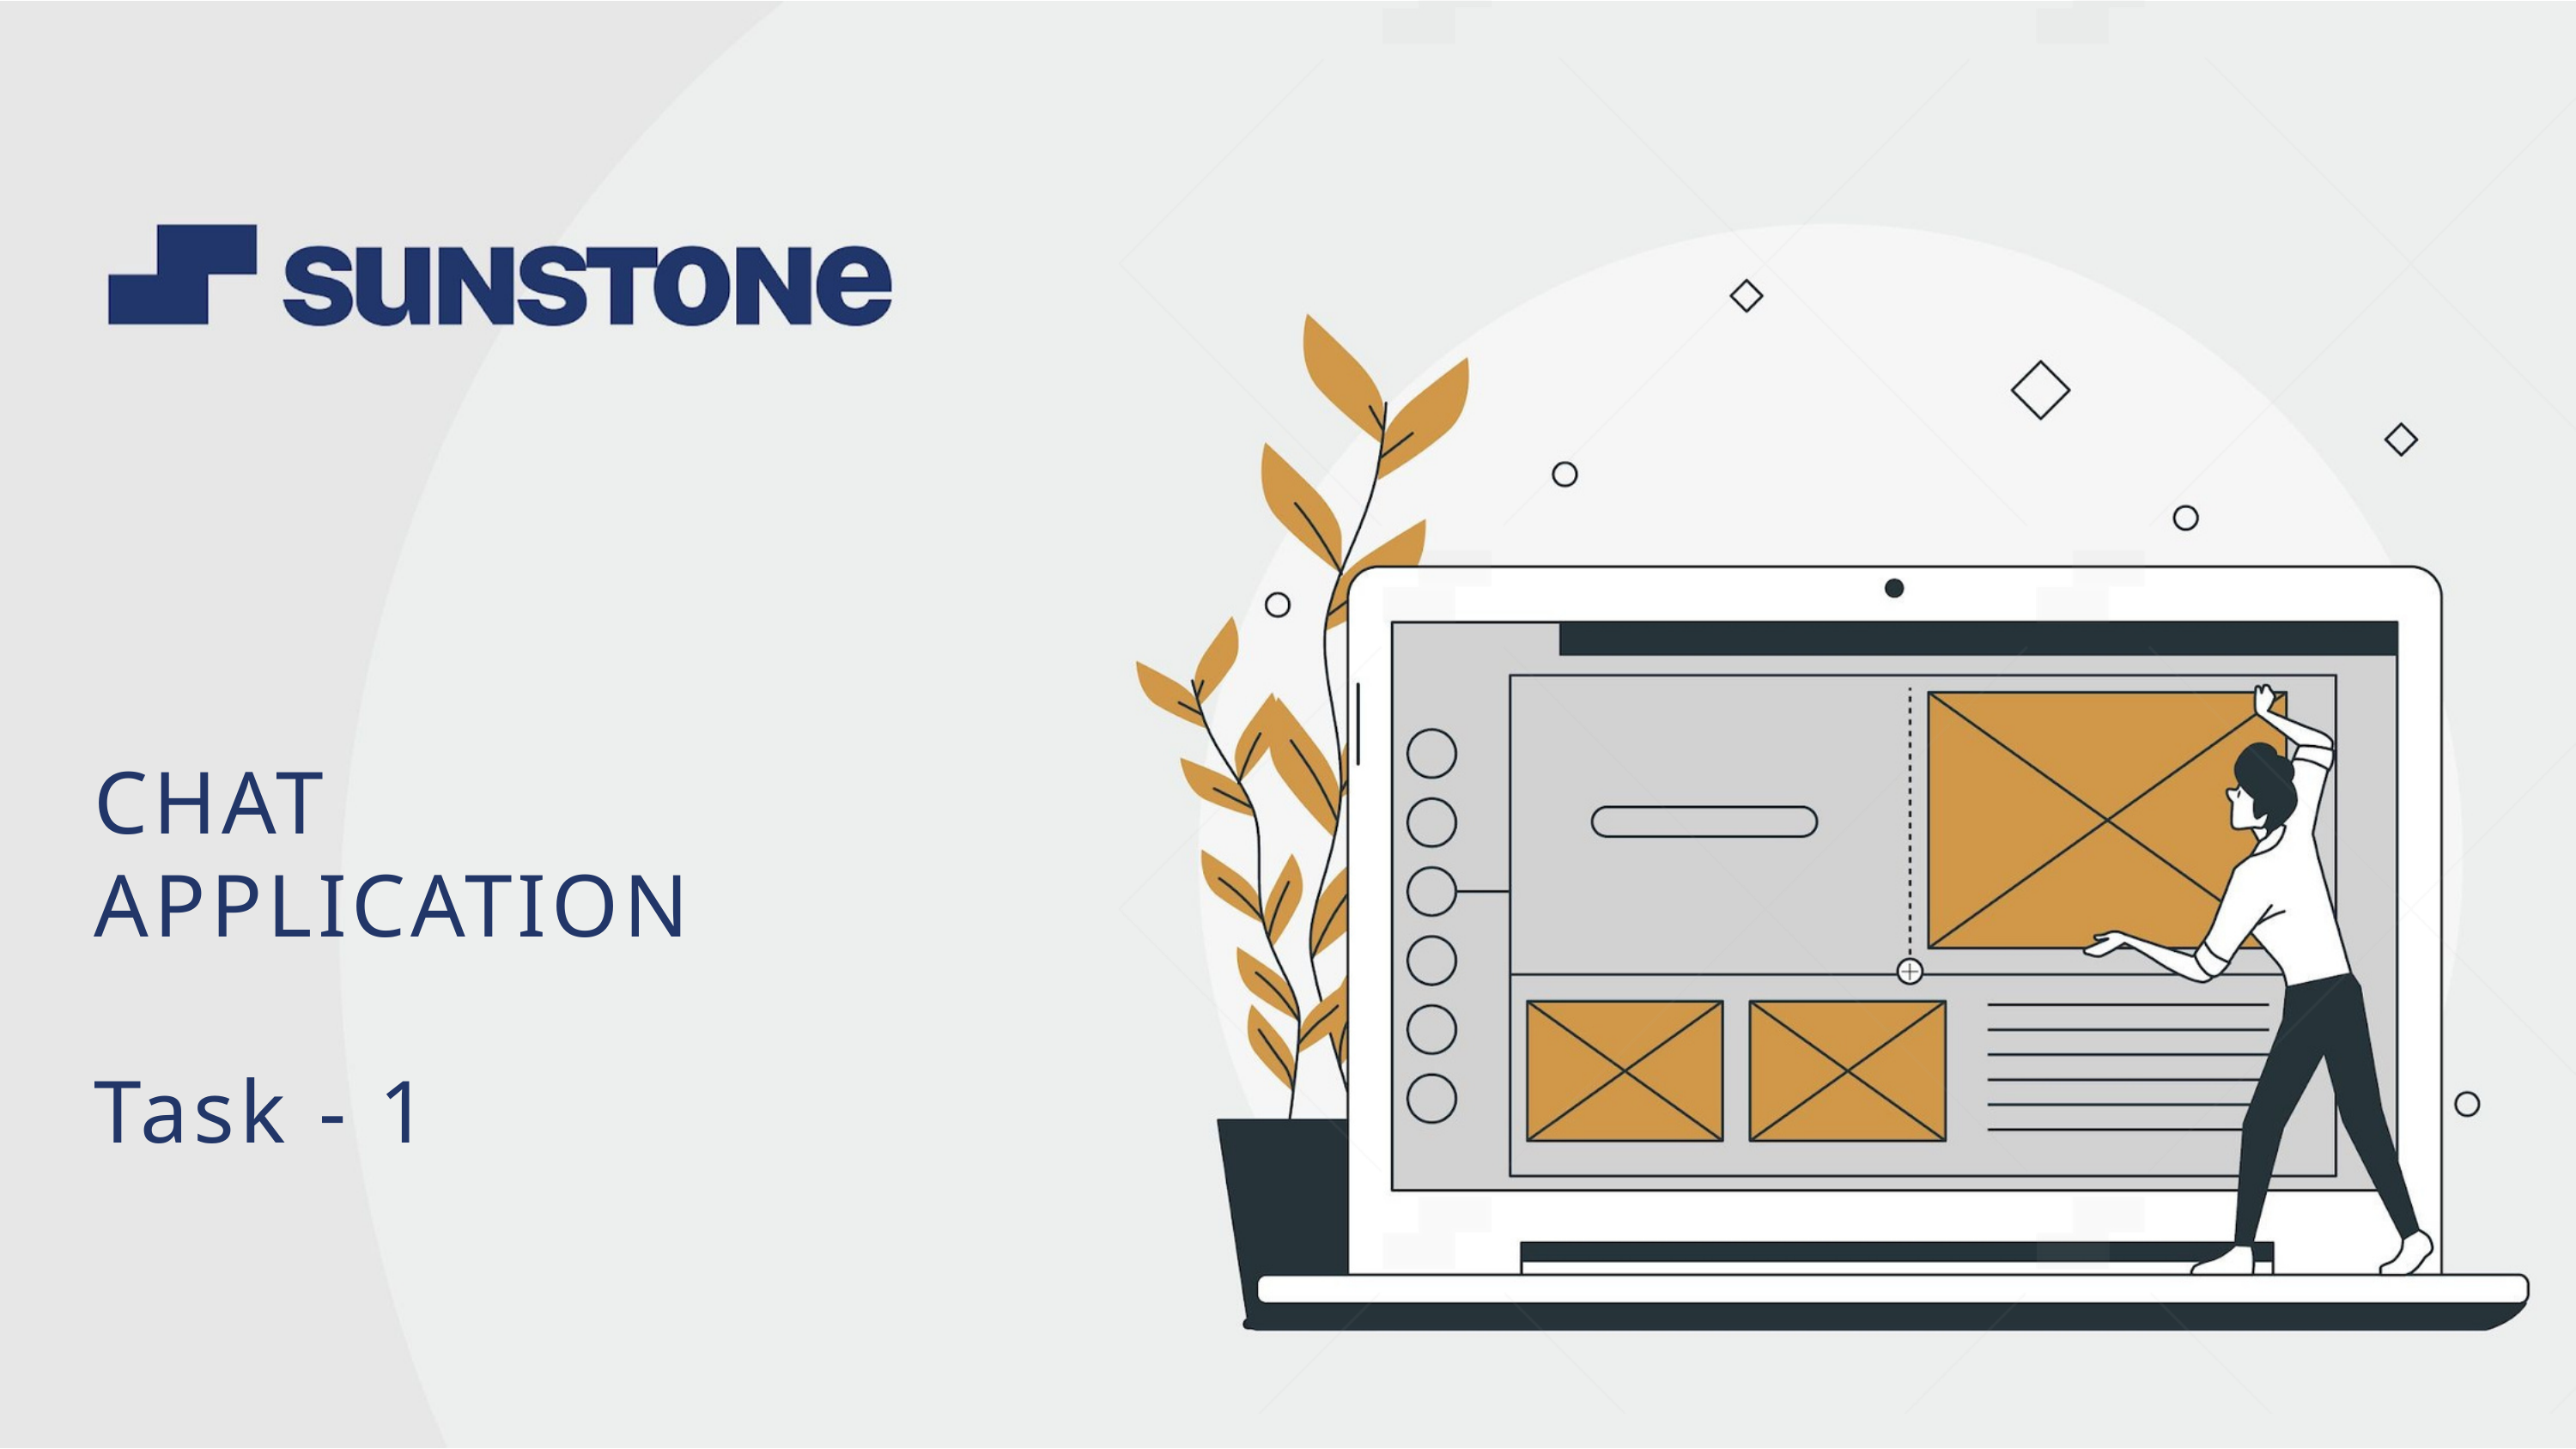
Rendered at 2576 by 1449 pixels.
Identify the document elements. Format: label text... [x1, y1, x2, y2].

text_box CHAT APPLICATION Task - 1 [94, 748, 933, 1161]
text_box [1118, 0, 2576, 1414]
text_box [0, 1, 2576, 1448]
